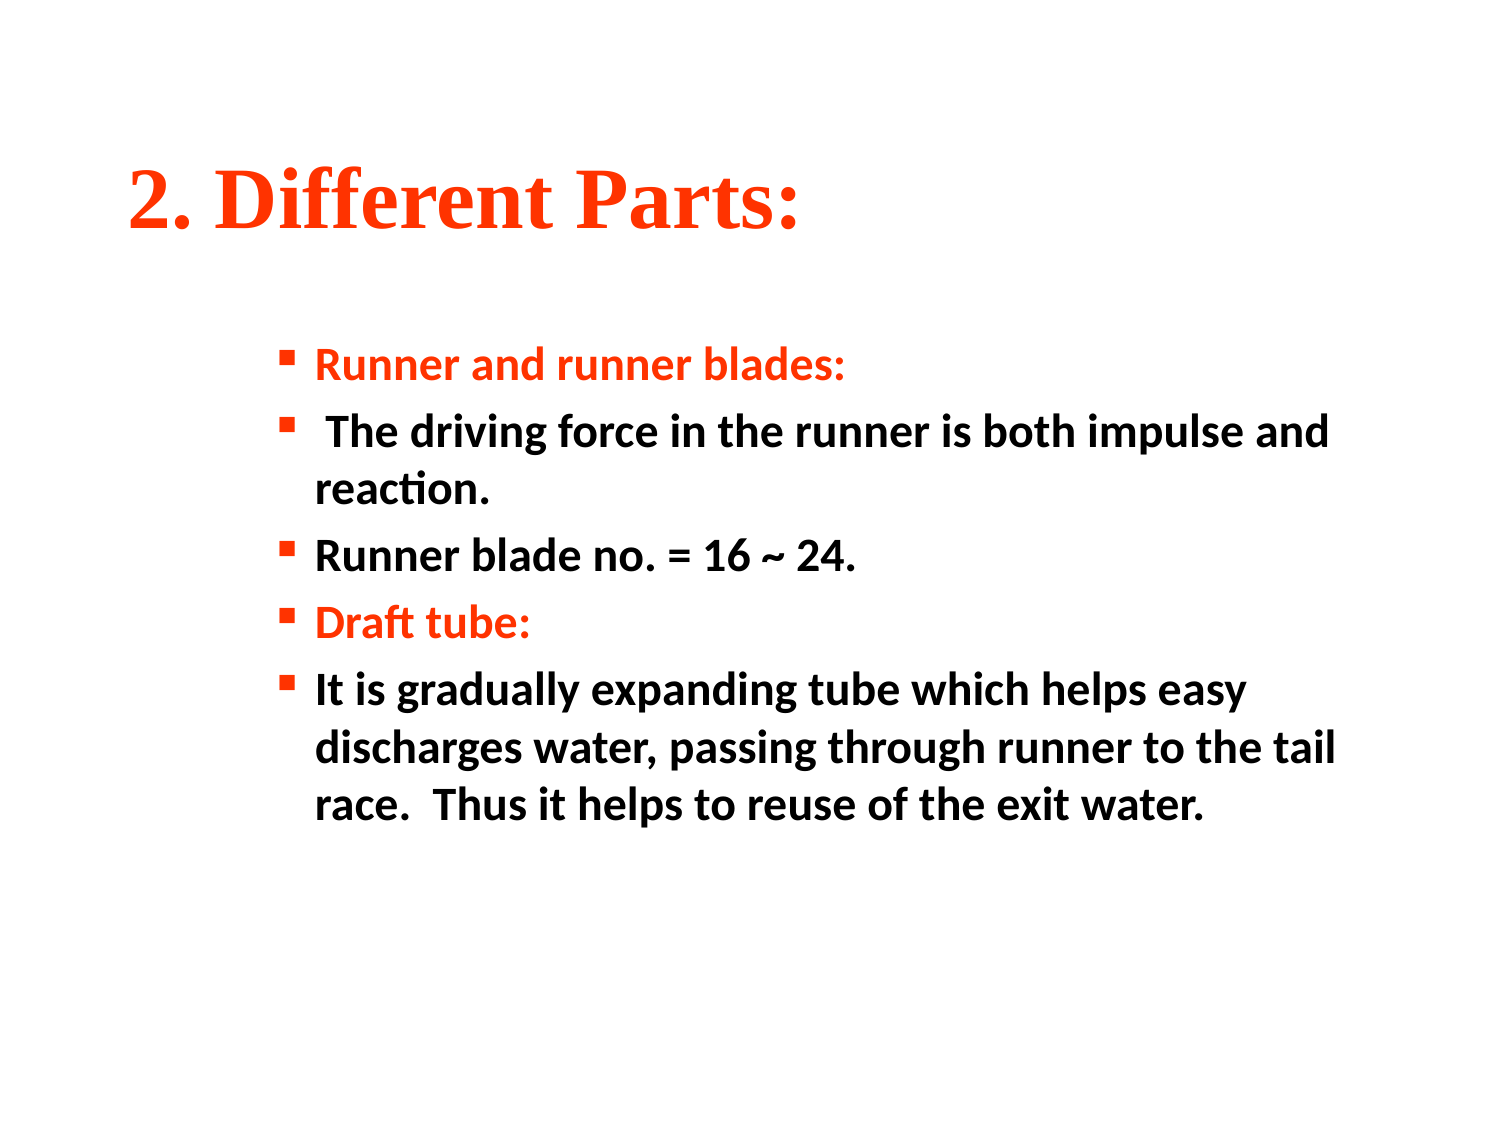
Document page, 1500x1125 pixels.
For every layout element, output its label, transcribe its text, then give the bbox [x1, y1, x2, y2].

text_box Runner and runner blades: The driving force in the runner is both impulse and reaction. Runner blade no. = 16 ~ 24. Draft tube: It is gradually expanding tube which helps easy discharges water, passing through runner to the tail race. Thus it helps to reuse of the exit water. [112, 324, 1388, 1000]
text_box 2. Different Parts: [112, 99, 1388, 288]
